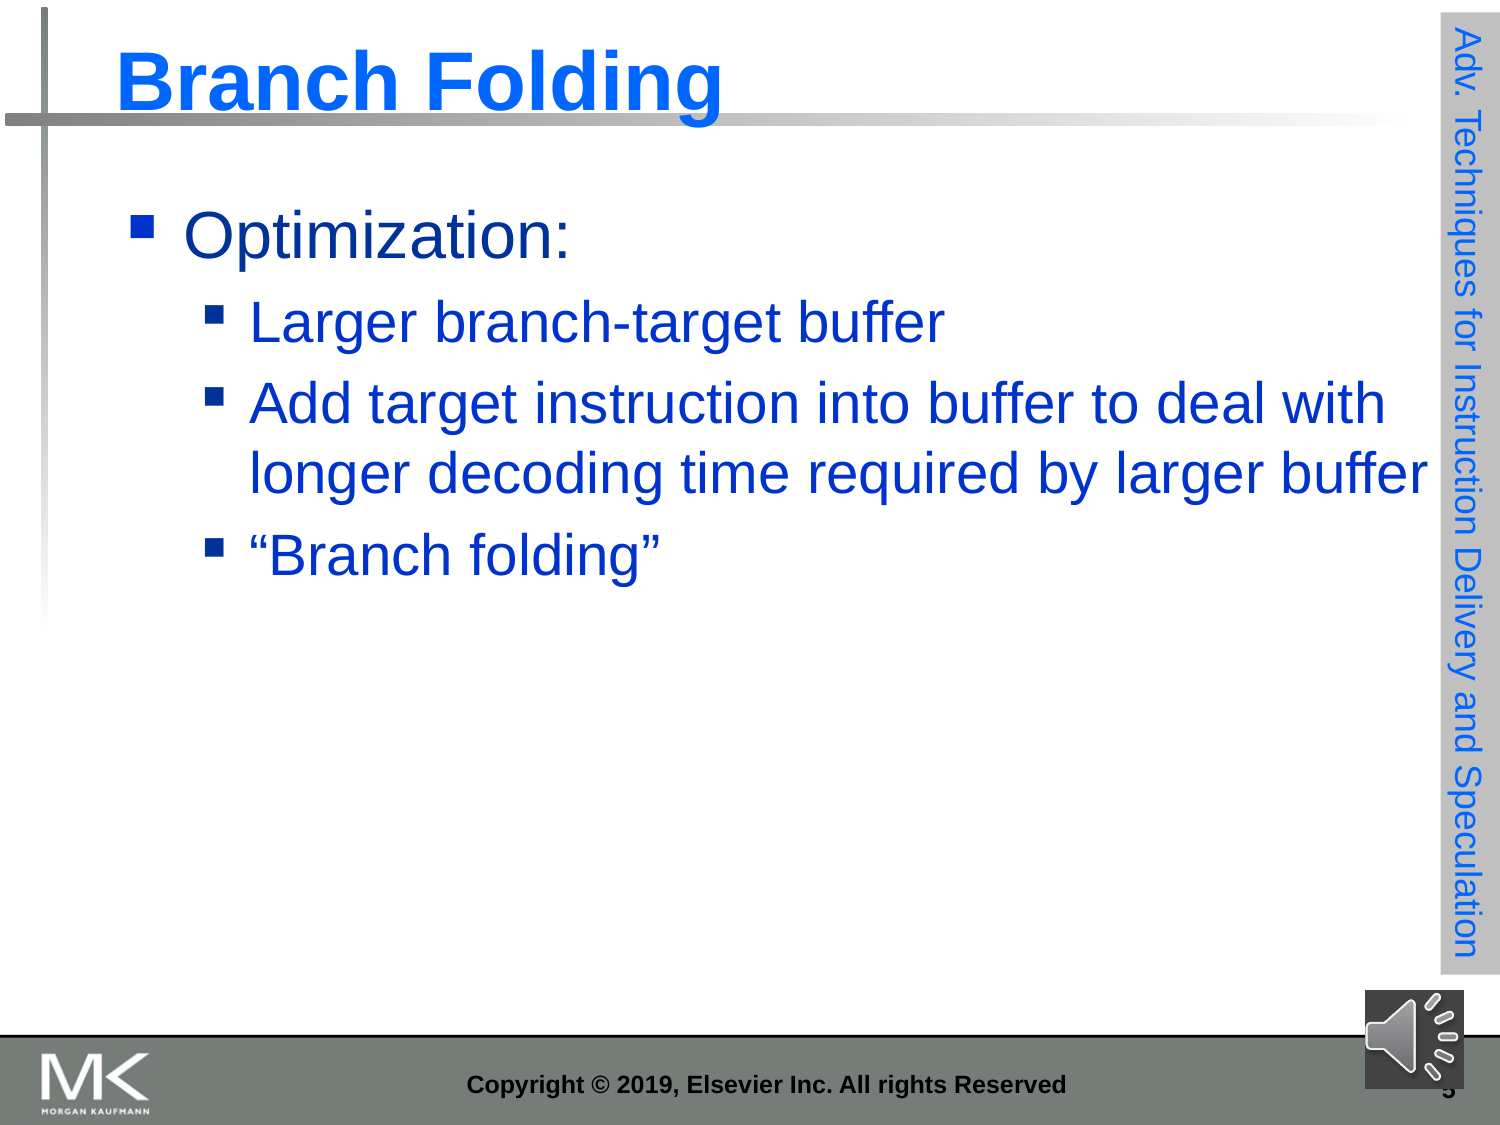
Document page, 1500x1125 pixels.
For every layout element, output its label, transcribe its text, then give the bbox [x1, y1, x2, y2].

picture [29, 1046, 160, 1123]
title Branch Folding [100, 18, 1460, 135]
text_box Adv. Techniques for Instruction Delivery and Speculation [1440, 12, 1500, 975]
footer Copyright © 2019, Elsevier Inc. All rights Reserved [170, 1046, 1365, 1106]
picture [1364, 989, 1465, 1090]
list Optimization: Larger branch-target buffer Add target instruction into buffer to deal with longer decoding time required by larger buffer “Branch folding” [111, 184, 1470, 1024]
